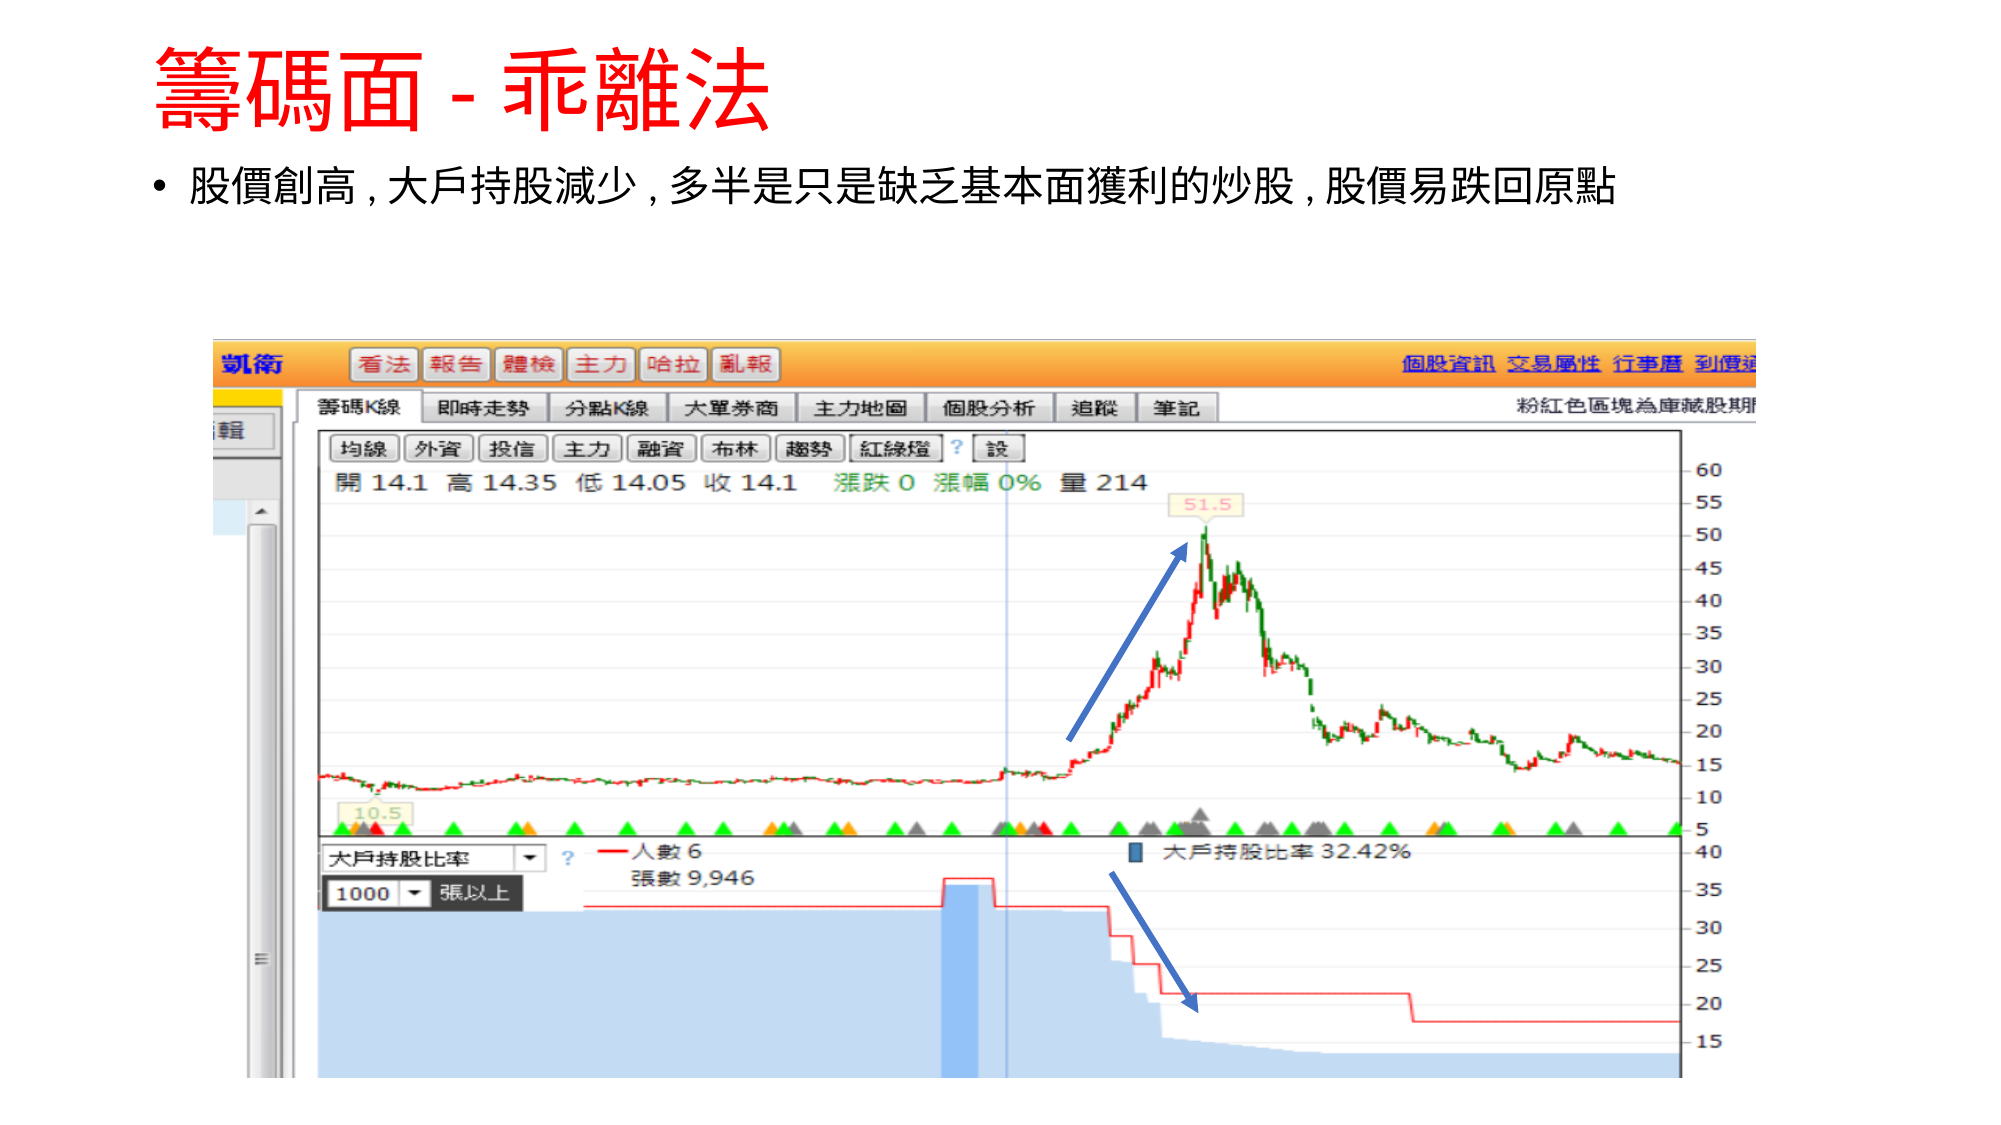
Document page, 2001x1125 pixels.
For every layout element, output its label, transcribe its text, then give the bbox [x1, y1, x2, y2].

title 籌碼面-乖離法 [137, 18, 1863, 157]
list 股價創高,大戶持股減少,多半是只是缺乏基本面獲利的炒股,股價易跌回原點 [137, 157, 1863, 1014]
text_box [1068, 541, 1188, 741]
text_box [1111, 872, 1199, 1014]
picture [213, 339, 1756, 1079]
